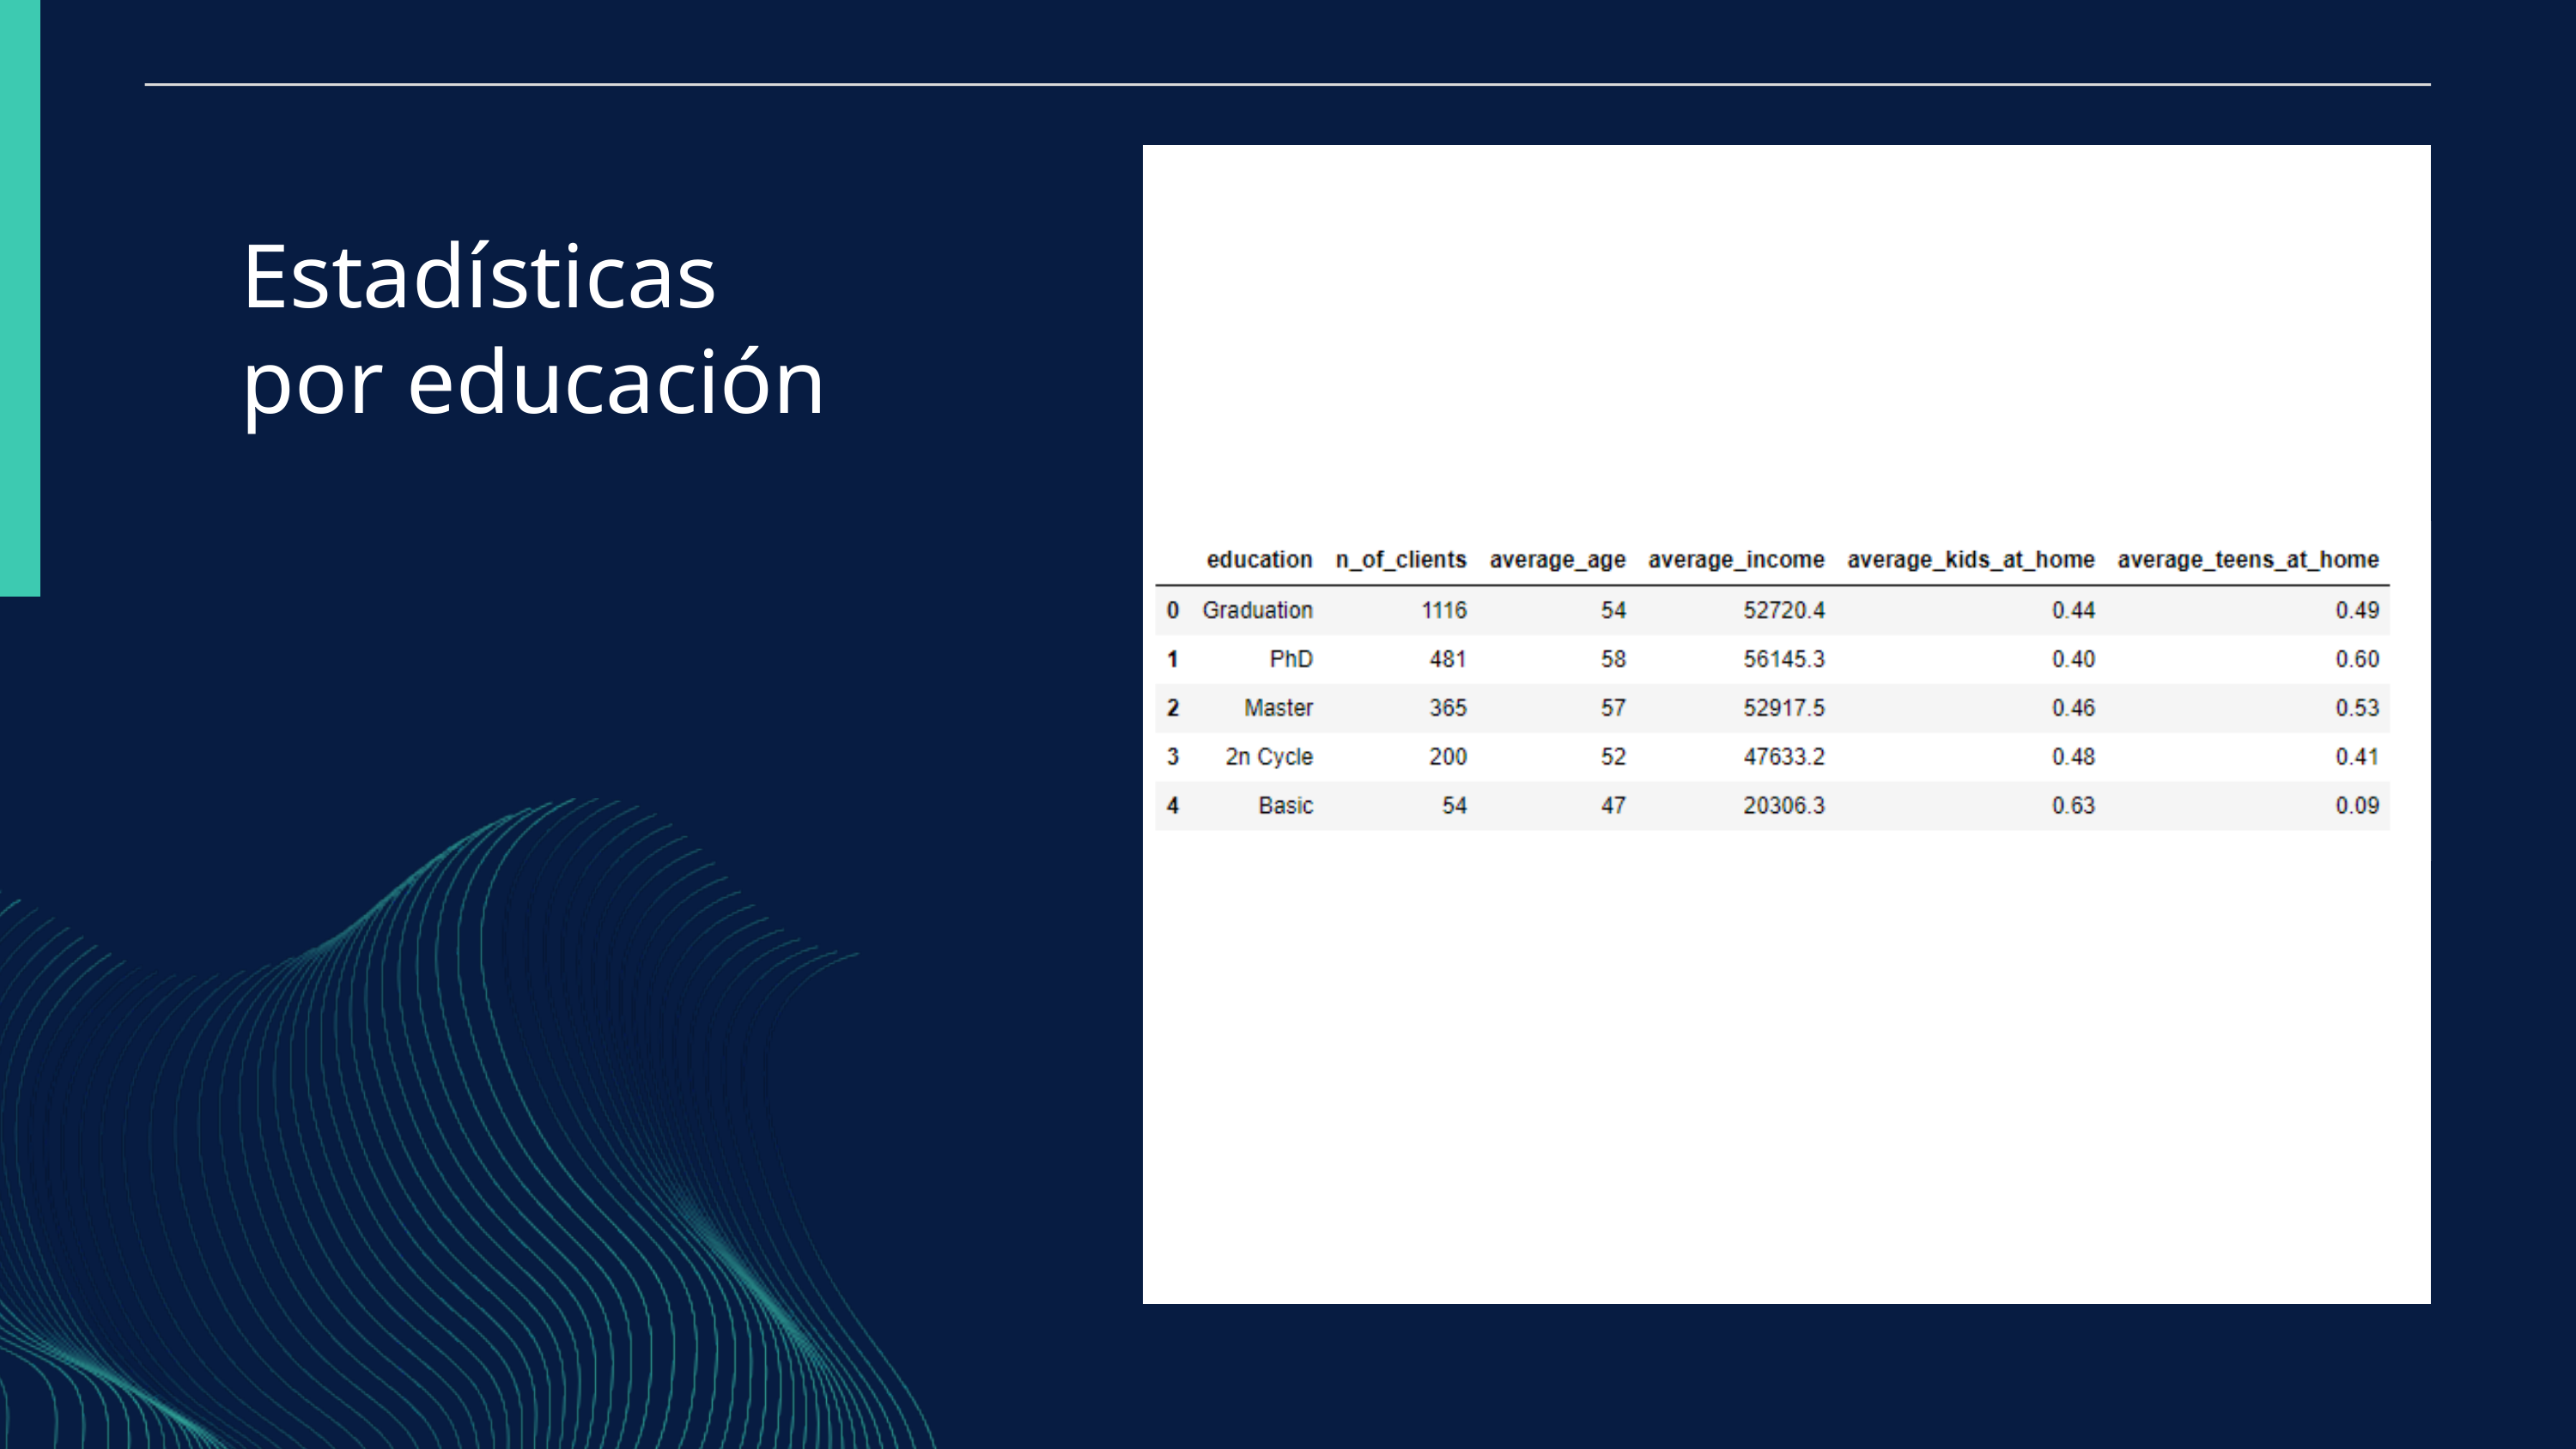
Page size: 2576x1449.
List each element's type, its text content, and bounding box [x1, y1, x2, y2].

text_box [0, 798, 943, 1449]
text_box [1142, 144, 2432, 1304]
text_box Estadísticas por educación [240, 220, 943, 431]
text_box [0, 277, 319, 319]
